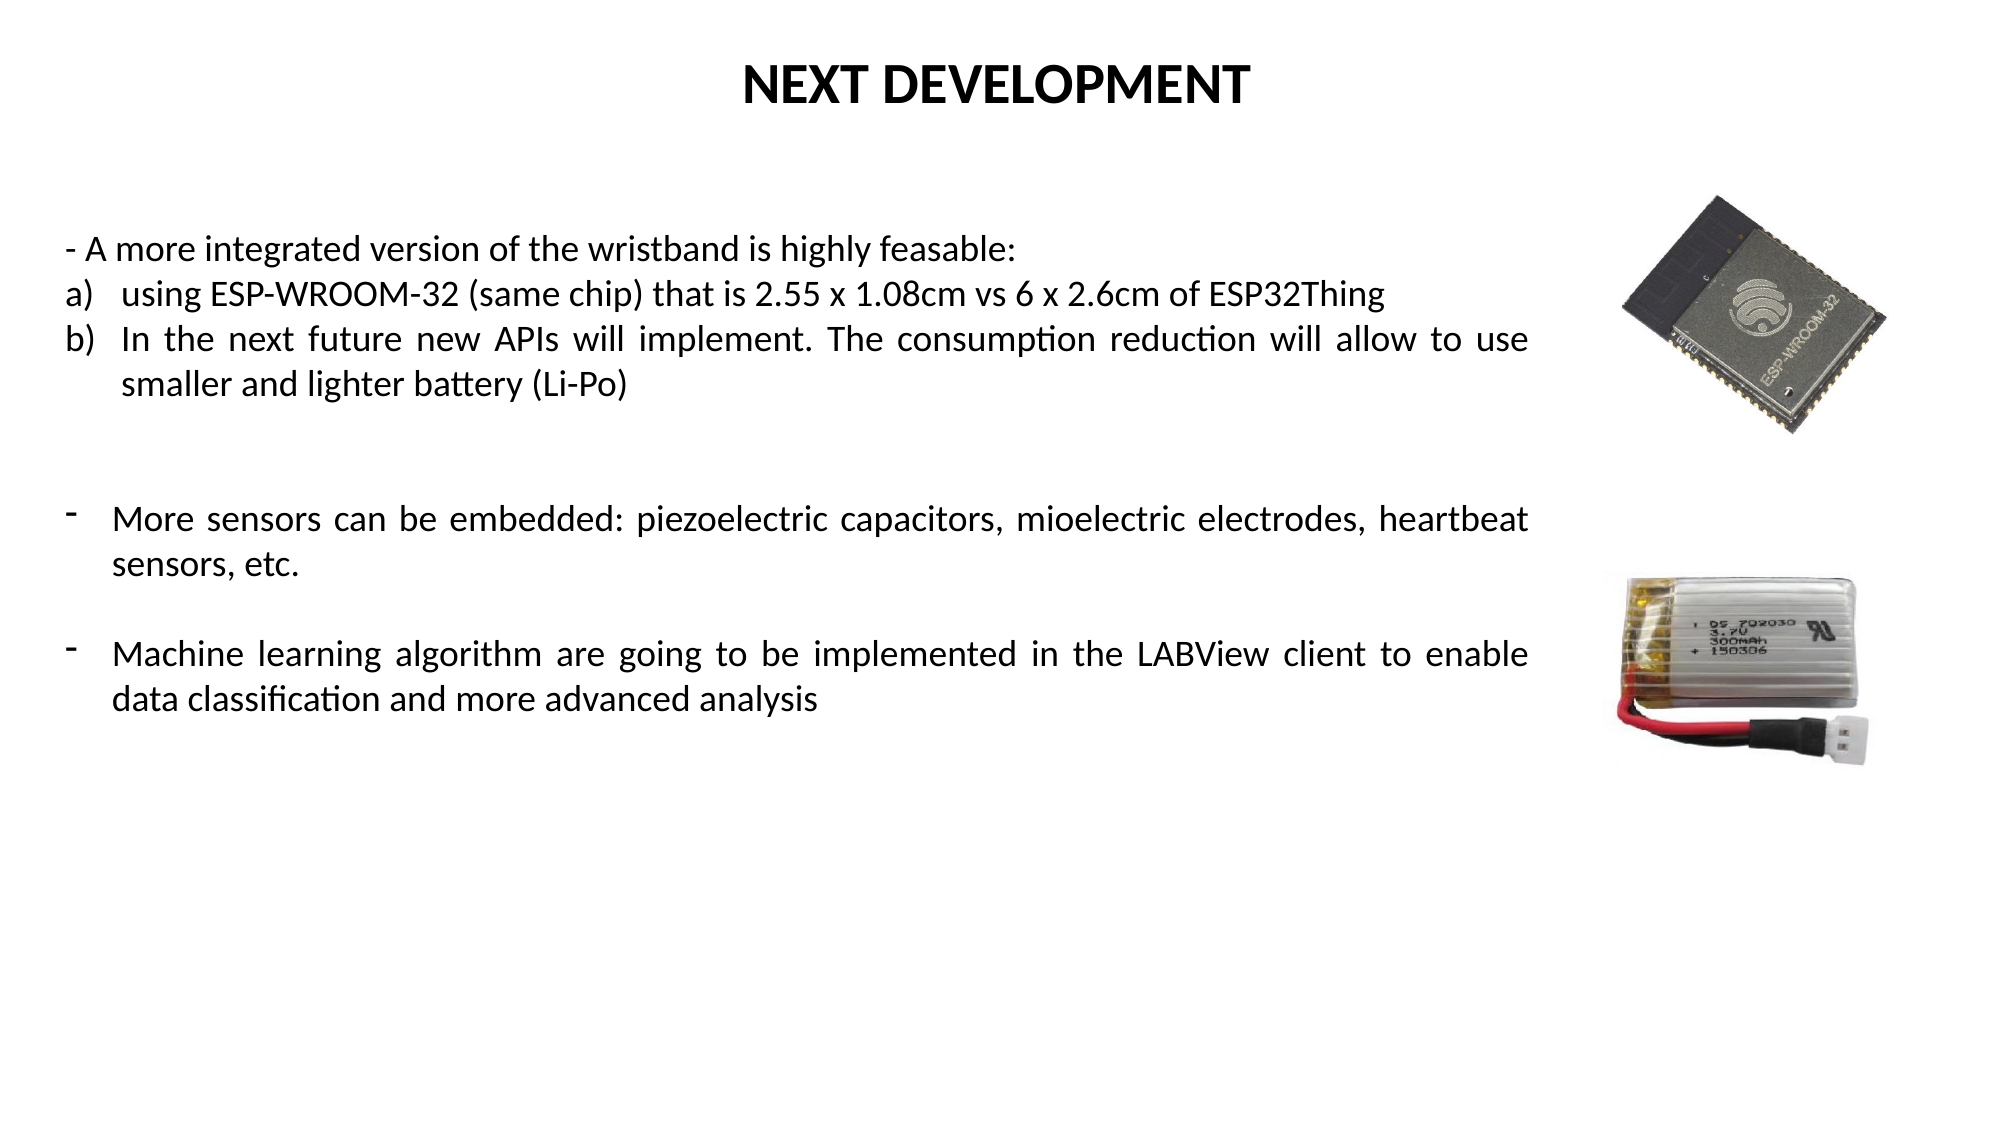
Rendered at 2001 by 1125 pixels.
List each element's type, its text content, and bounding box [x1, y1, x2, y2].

picture [1603, 524, 1905, 827]
text_box NEXT DEVELOPMENT [727, 38, 1267, 123]
text_box - A more integrated version of the wristband is highly feasable: using ESP-WROOM-32 (same chip) that is 2.55 x 1.08cm vs 6 x 2.6cm of ESP32Thing In the next future new APIs will implement. The consumption reduction will allow to use smaller and lighter battery (Li-Po) More sensors can be embedded: piezoelectric capacitors, mioelectric electrodes, heartbeat sensors, etc. Machine learning algorithm are going to be implemented in the LABView client to enable data classification and more advanced analysis [50, 217, 1546, 772]
picture [1613, 189, 1894, 442]
